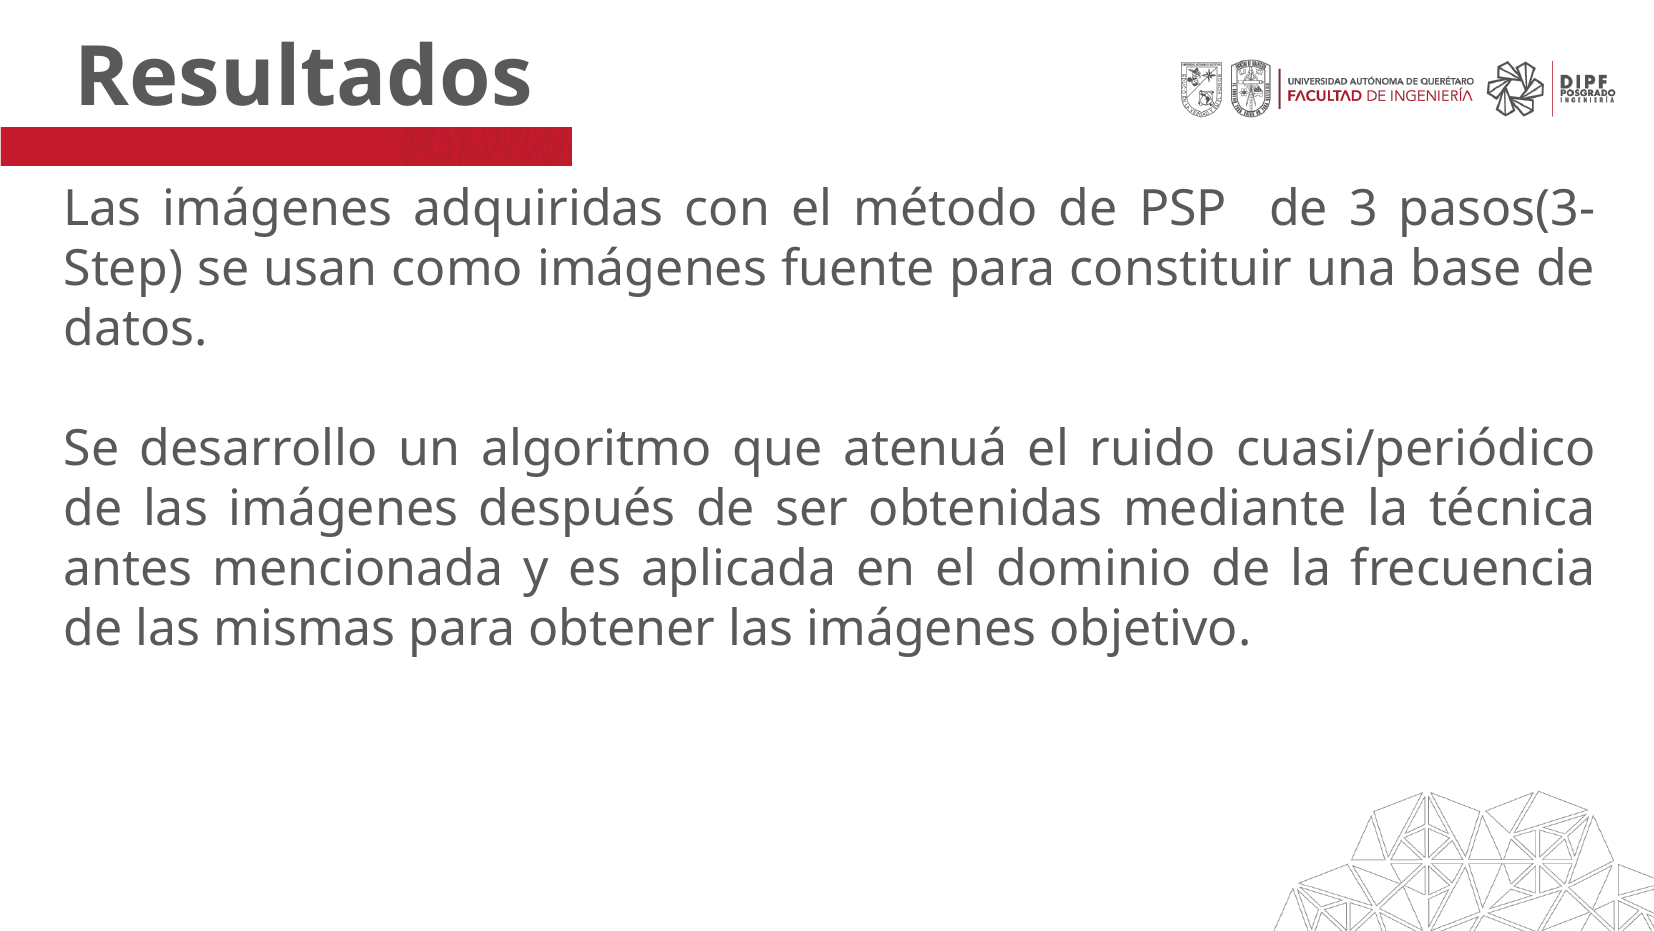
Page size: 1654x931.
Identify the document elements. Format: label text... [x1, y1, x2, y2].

text_box Resultados [54, 11, 572, 127]
picture [1257, 781, 1654, 931]
text_box Las imágenes adquiridas con el método de PSP de 3 pasos(3-Step) se usan como imágenes fuente para constituir una base de datos. Se desarrollo un algoritmo que atenuá el ruido cuasi/periódico de las imágenes después de ser obtenidas mediante la técnica antes mencionada y es aplicada en el dominio de la frecuencia de las mismas para obtener las imágenes objetivo. [48, 167, 1612, 783]
picture [0, 127, 572, 167]
picture [1176, 54, 1620, 133]
